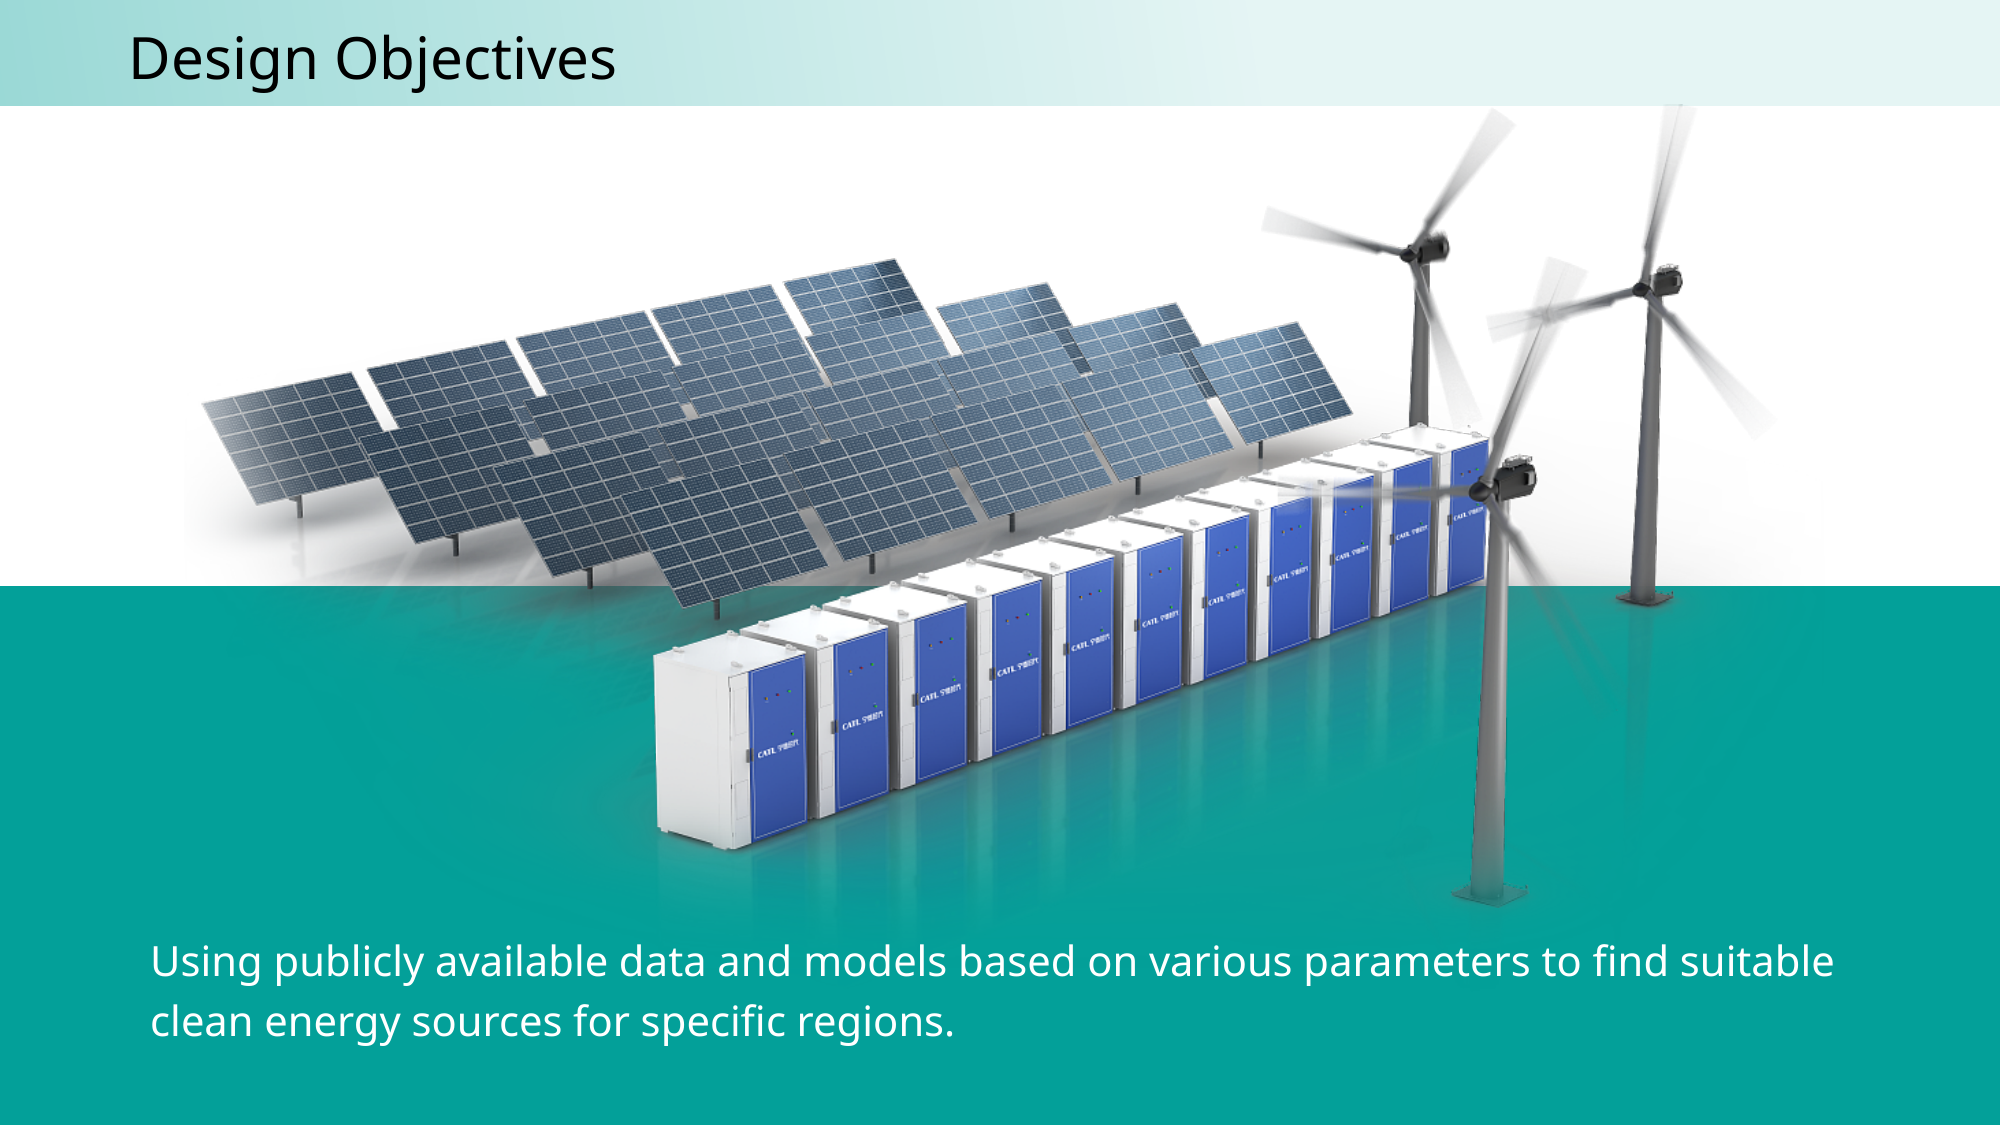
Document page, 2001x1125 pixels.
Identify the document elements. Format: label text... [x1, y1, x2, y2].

text_box [0, 586, 2000, 1125]
text_box Using publicly available data and models based on various parameters to find suitable clean energy sources for specific regions. [135, 916, 1858, 1052]
text_box Design Objectives [114, 0, 1317, 99]
picture [184, 104, 1825, 1028]
text_box [0, 0, 2000, 106]
